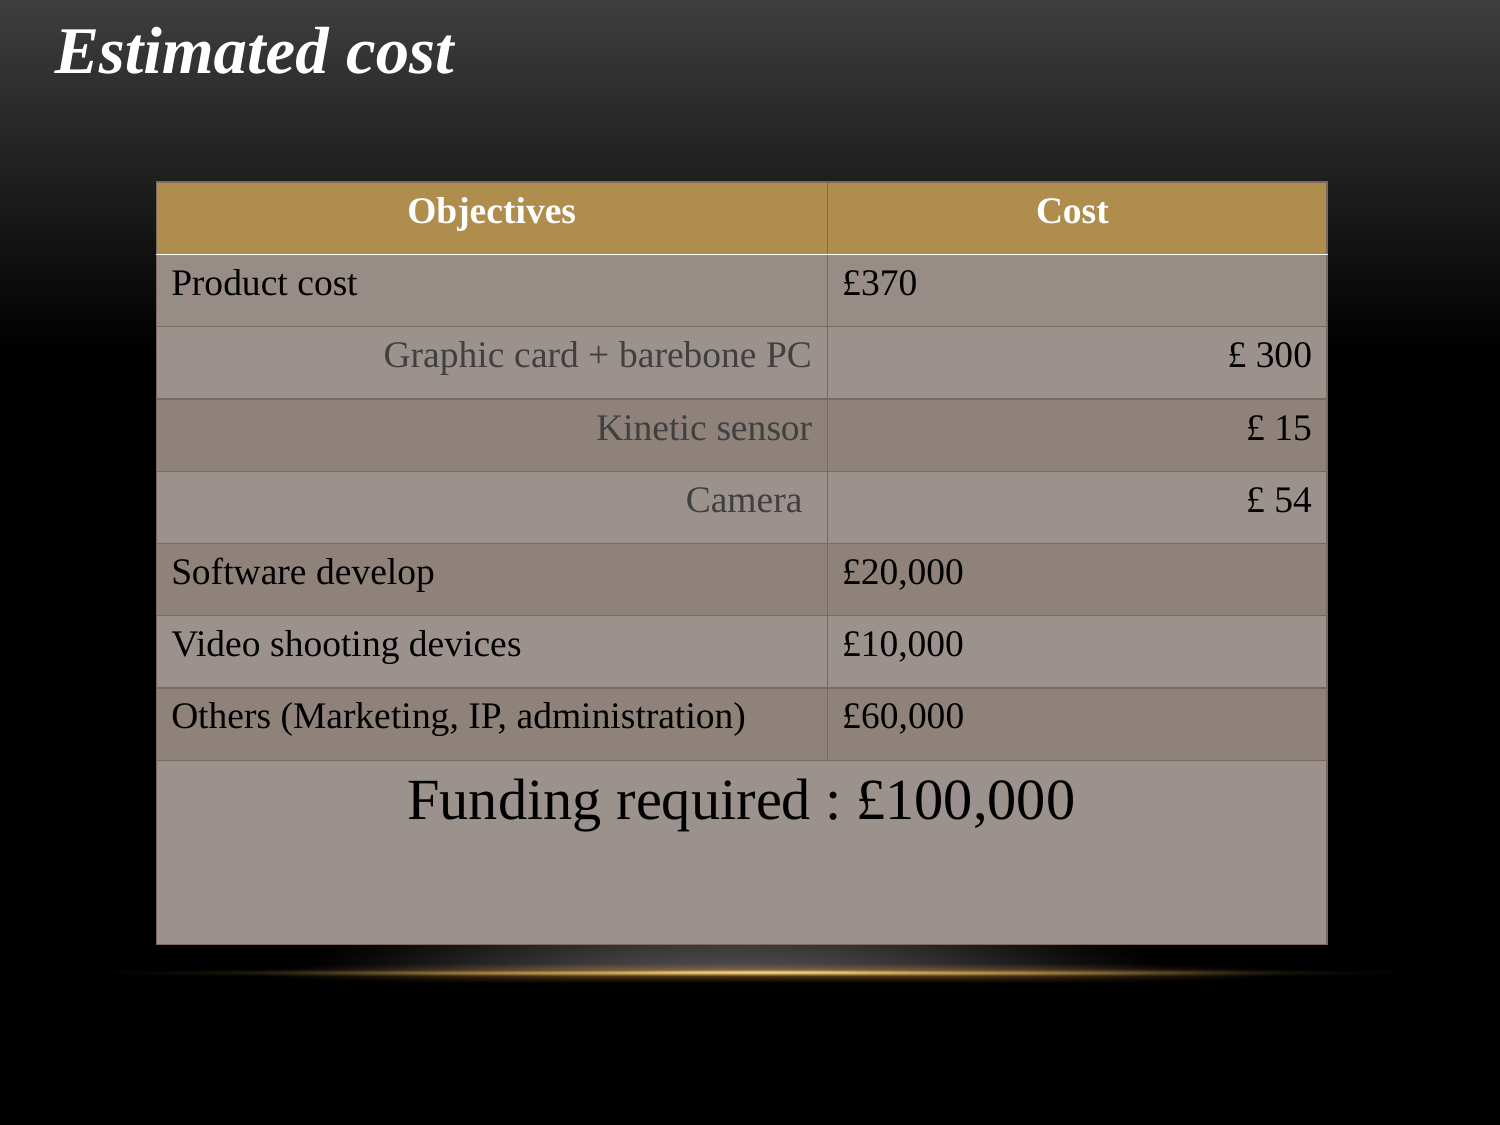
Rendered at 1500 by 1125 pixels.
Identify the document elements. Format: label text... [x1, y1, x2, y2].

table_cell Product cost [157, 255, 827, 326]
table_cell £20,000 [828, 544, 1326, 615]
table_cell Software develop [157, 544, 827, 615]
table_cell £10,000 [828, 616, 1326, 687]
table_cell Others (Marketing, IP, administration) [157, 689, 827, 760]
table_header Cost [828, 183, 1326, 254]
table_cell £ 15 [828, 400, 1326, 471]
table_cell Video shooting devices [157, 616, 827, 687]
table_cell Graphic card + barebone PC [157, 327, 827, 398]
table_header Objectives [157, 183, 827, 254]
table_cell £370 [828, 255, 1326, 326]
picture [0, 0, 1500, 1125]
table_cell Funding required : £100,000 [157, 761, 1326, 944]
table_cell £ 300 [828, 327, 1326, 398]
table_cell Kinetic sensor [157, 400, 827, 471]
table_cell £60,000 [828, 689, 1326, 760]
table_cell Camera [157, 472, 827, 543]
text_box Estimated cost [39, 0, 469, 95]
table_cell £ 54 [828, 472, 1326, 543]
